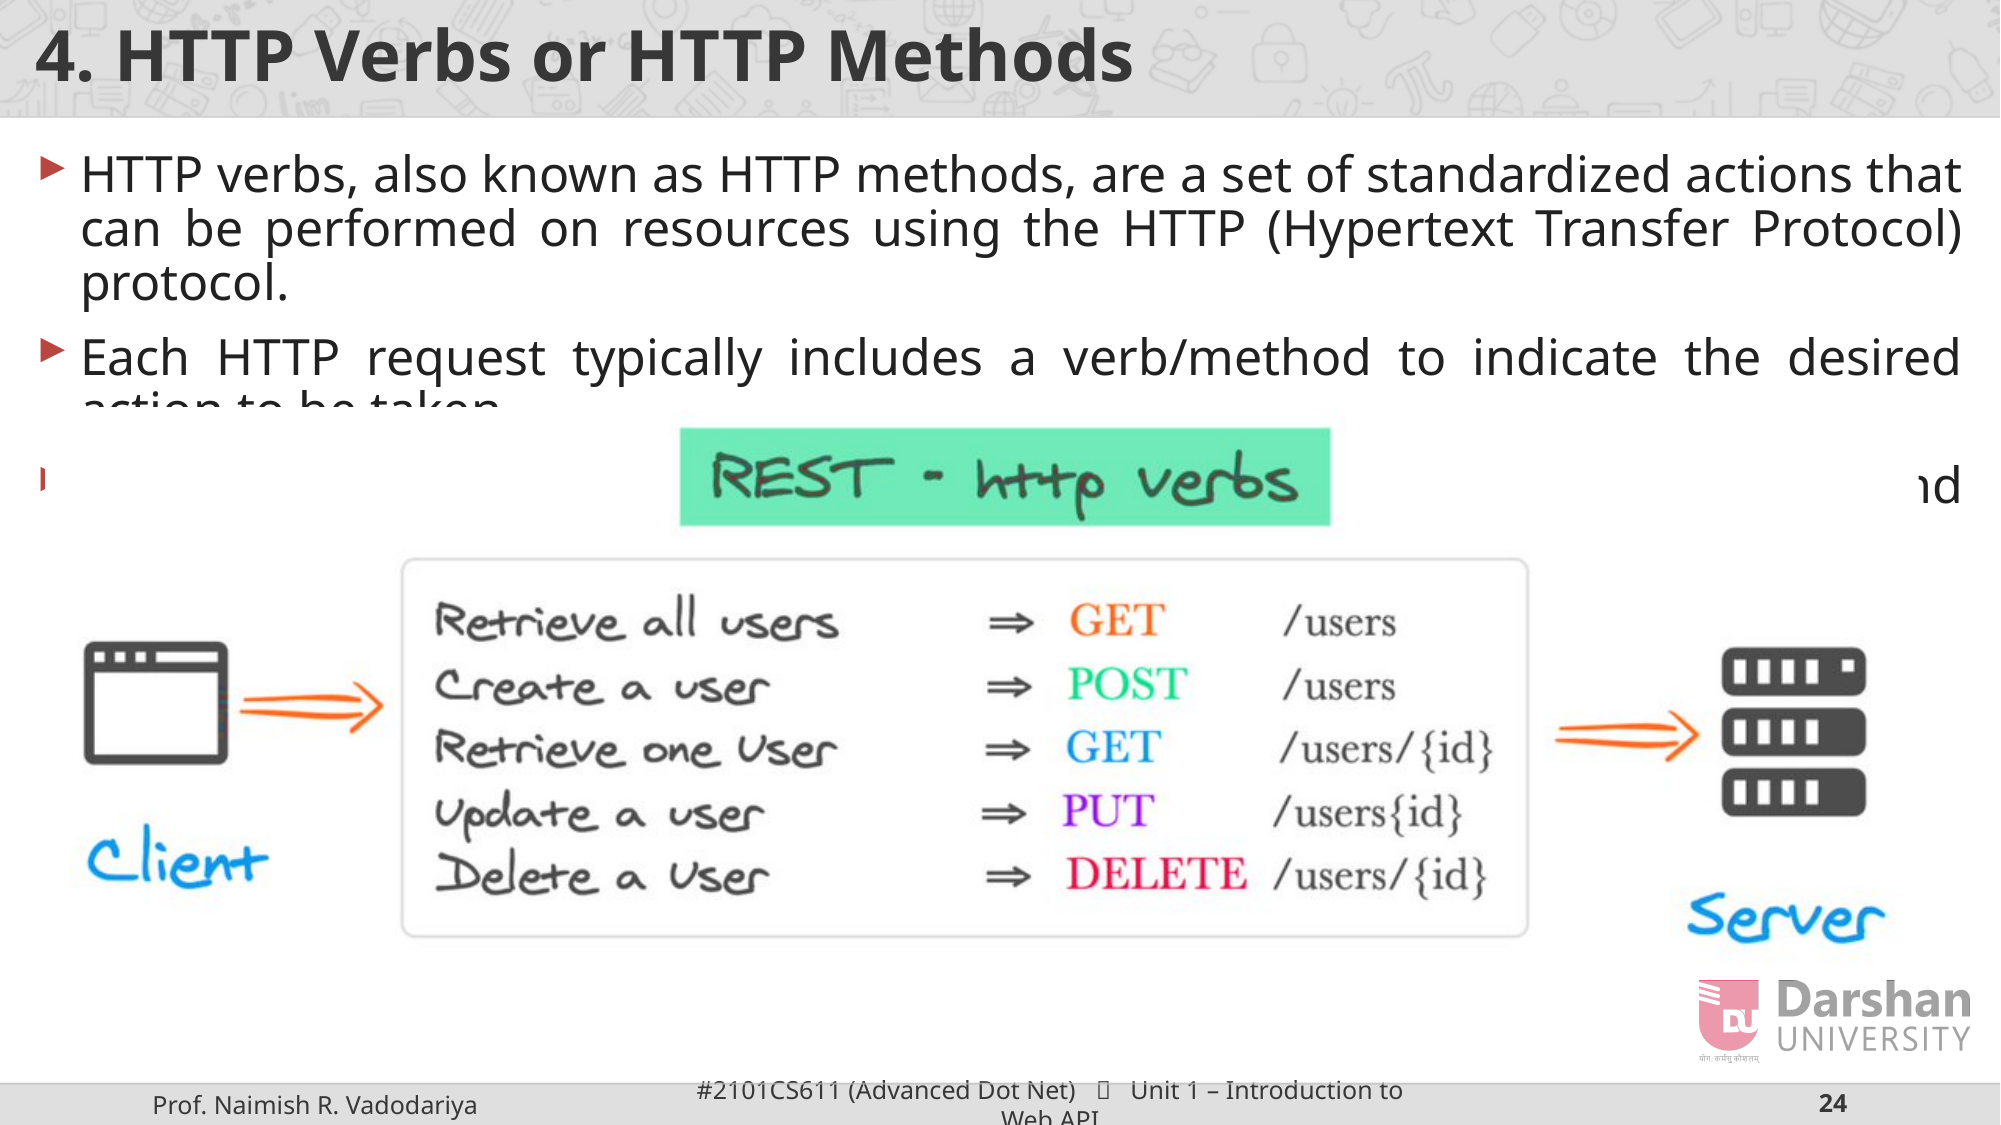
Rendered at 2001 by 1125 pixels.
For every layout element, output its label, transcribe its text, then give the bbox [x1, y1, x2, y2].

title 4. HTTP Verbs or HTTP Methods [0, 0, 2000, 117]
list HTTP verbs, also known as HTTP methods, are a set of standardized actions that can be performed on resources using the HTTP (Hypertext Transfer Protocol) protocol. Each HTTP request typically includes a verb/method to indicate the desired action to be taken. The primary or most-commonly-used HTTP verbs are POST, GET, PUT, and DELETE. [21, 141, 1979, 1059]
picture [45, 407, 1919, 973]
